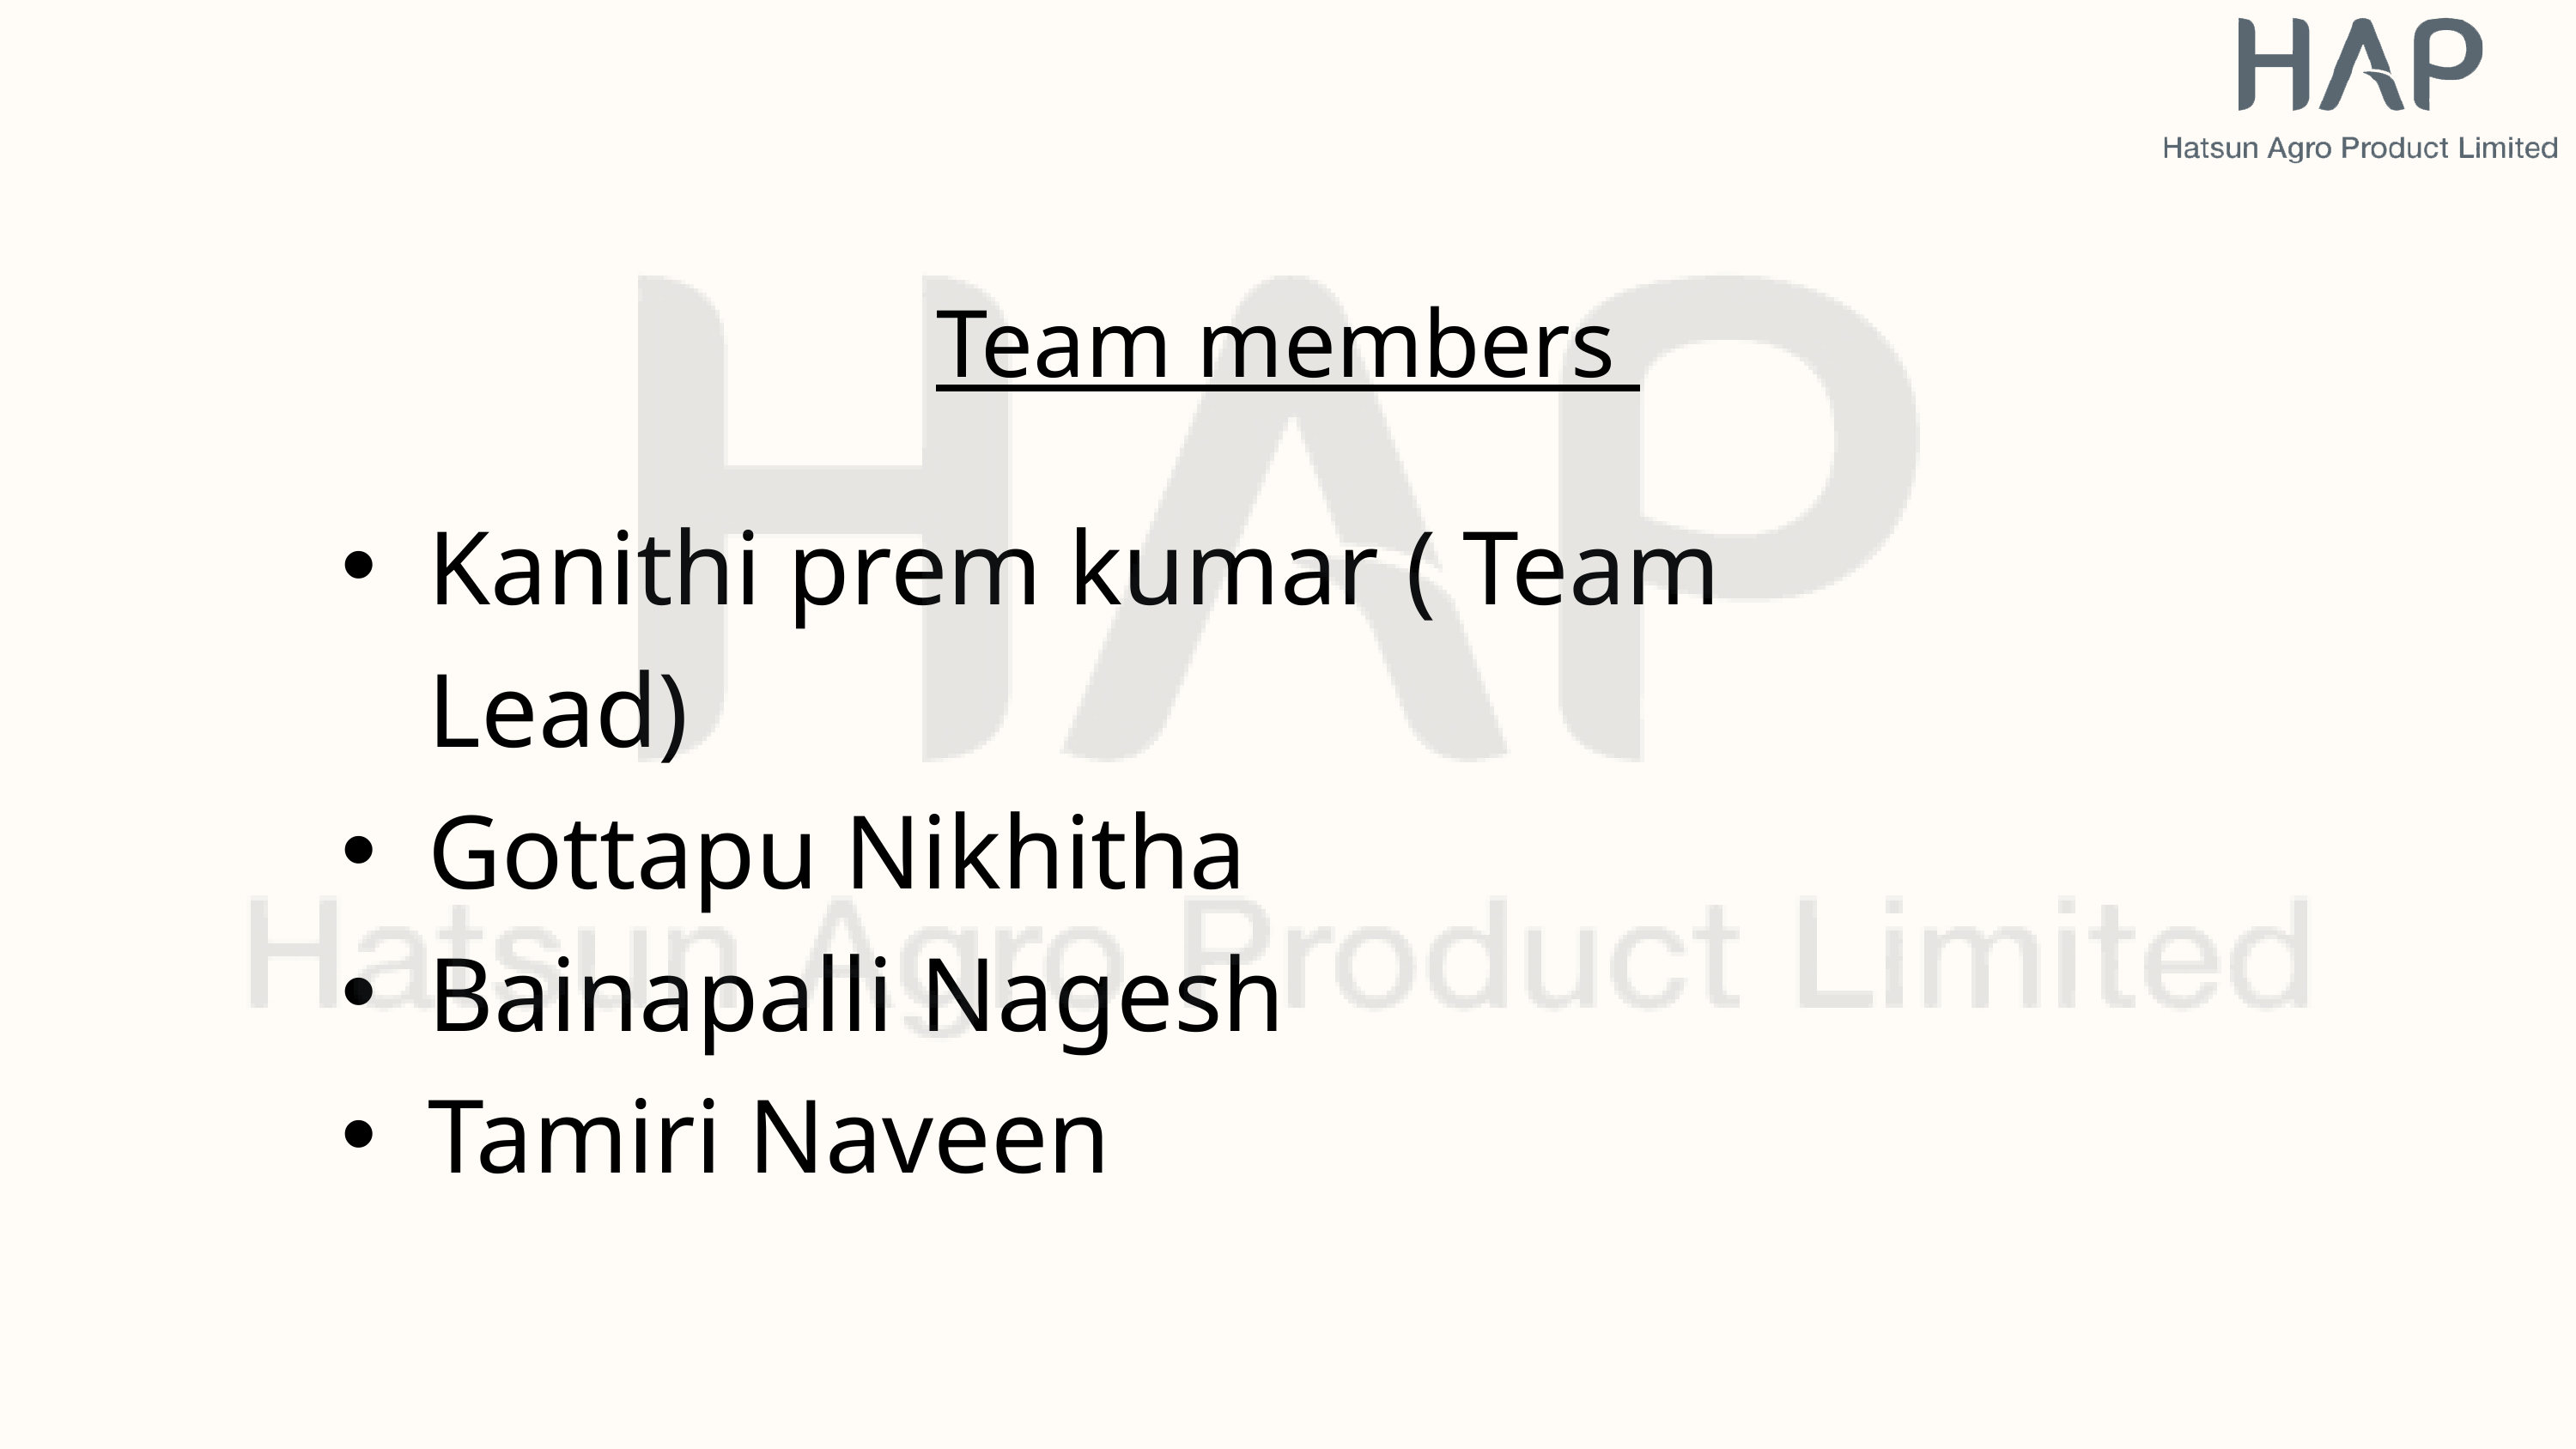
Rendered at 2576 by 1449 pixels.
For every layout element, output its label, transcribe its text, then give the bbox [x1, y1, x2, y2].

text_box Kanithi prem kumar ( Team Lead) Gottapu Nikhitha Bainapalli Nagesh Tamiri Naveen [255, 1137, 1963, 1194]
text_box [2148, 0, 2576, 182]
text_box [165, 181, 2411, 1137]
text_box Team members [855, 265, 1721, 397]
